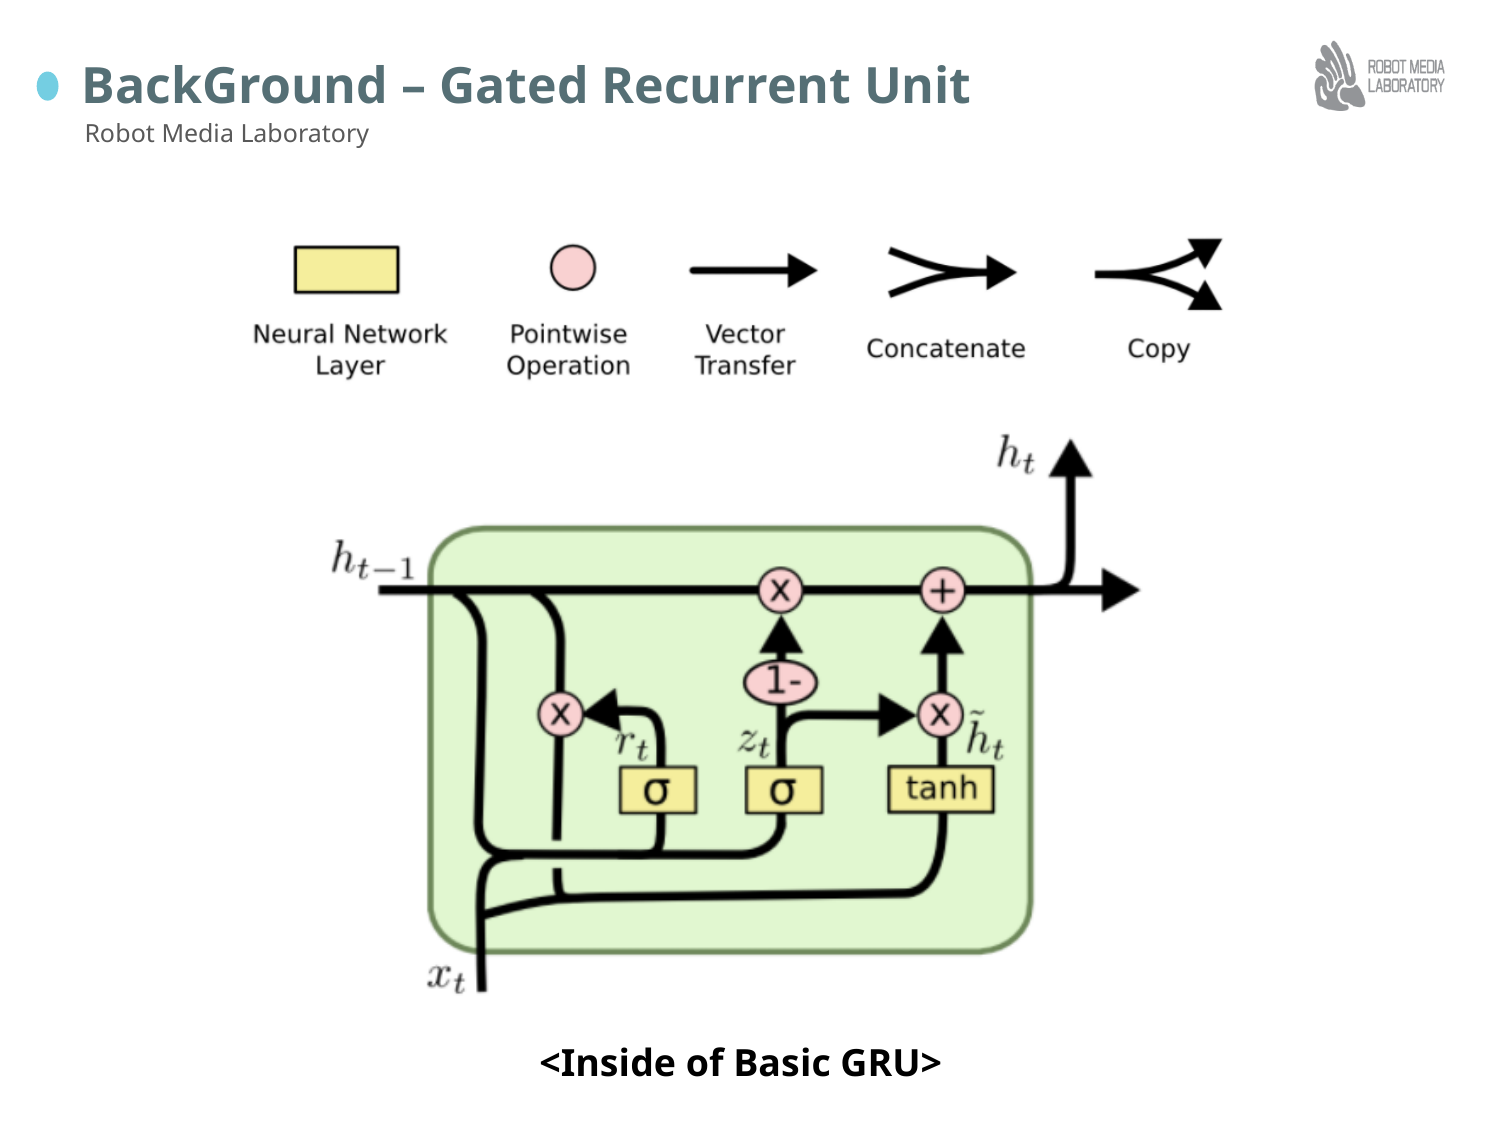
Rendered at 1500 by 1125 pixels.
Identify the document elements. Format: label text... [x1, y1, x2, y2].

text_box <Inside of Basic GRU> [524, 1031, 958, 1092]
picture [236, 185, 1247, 1022]
picture [1307, 34, 1451, 119]
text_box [36, 45, 981, 154]
